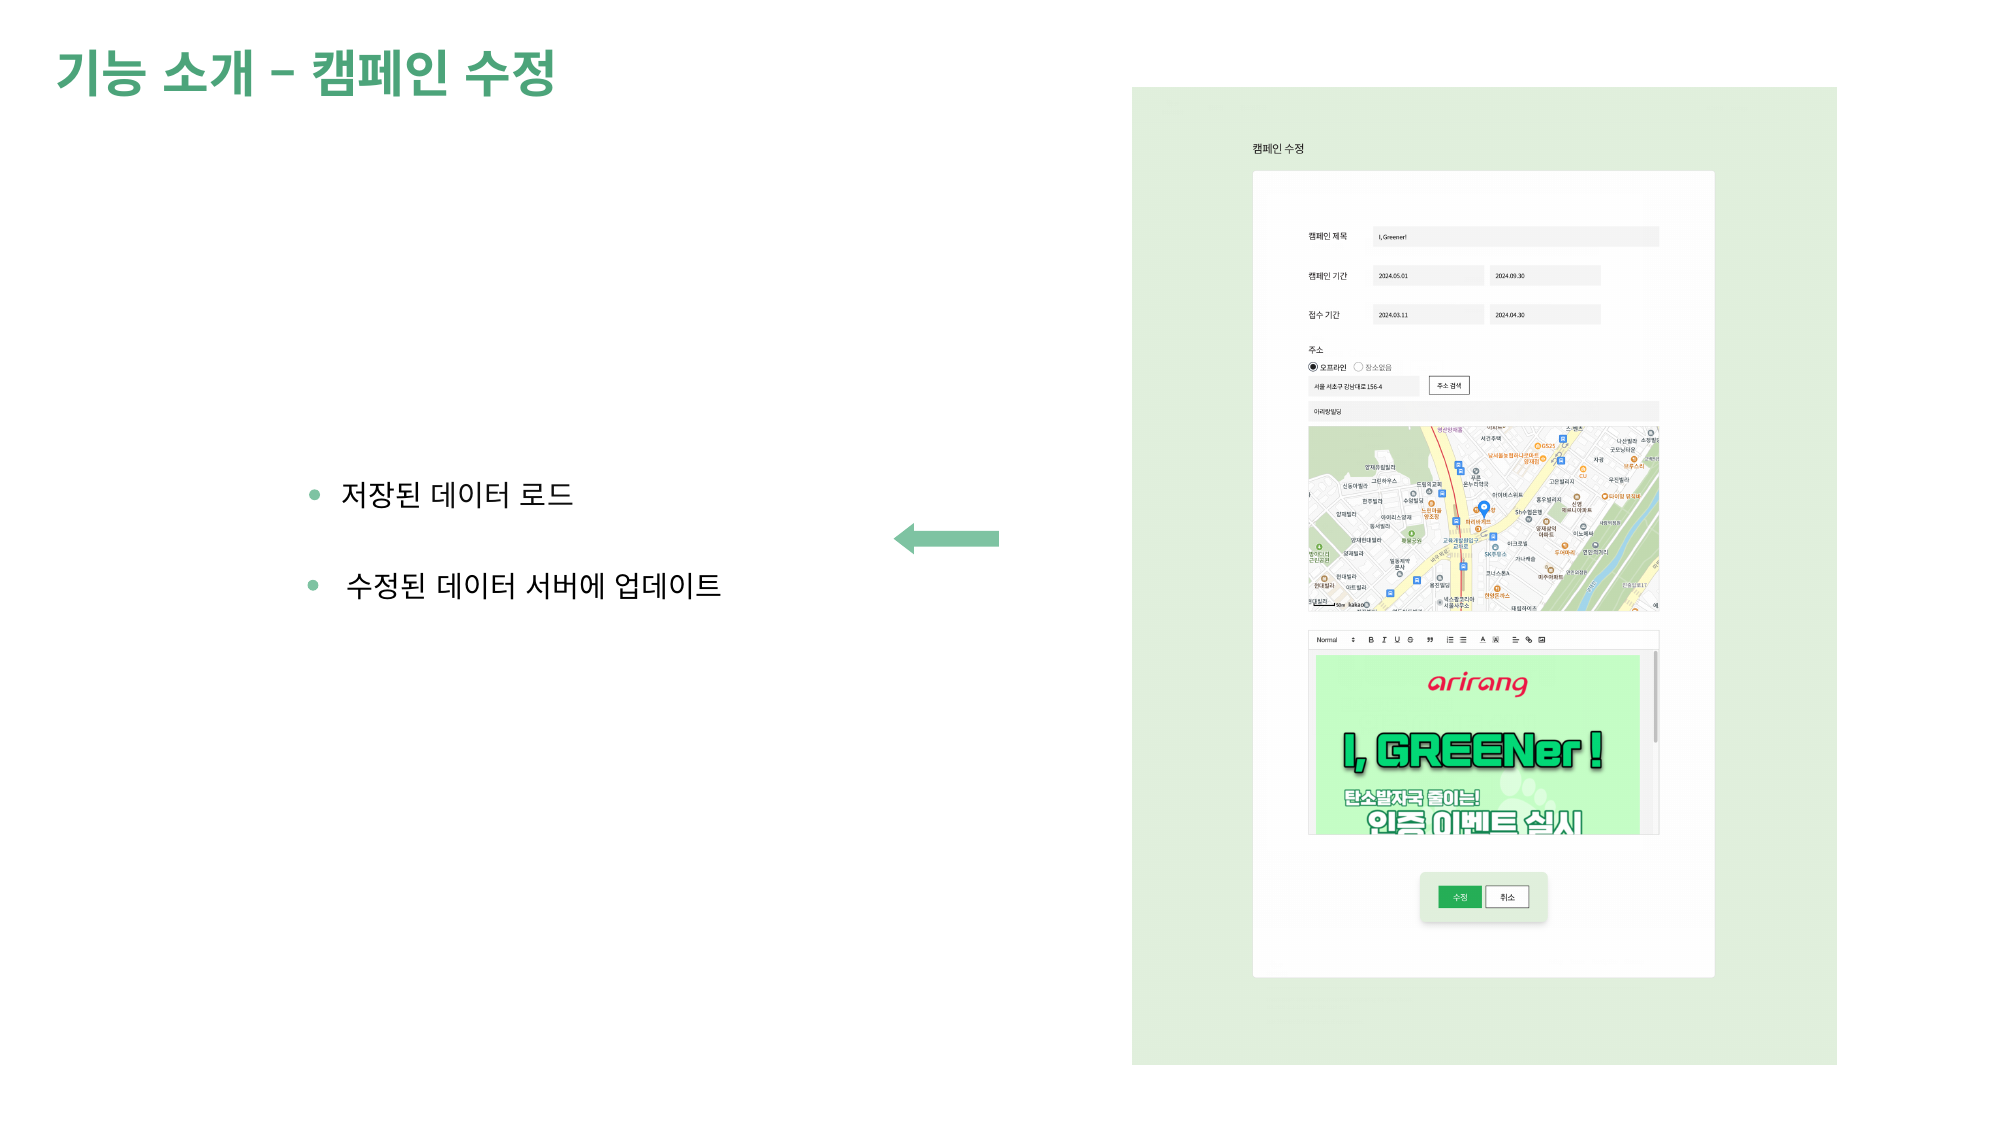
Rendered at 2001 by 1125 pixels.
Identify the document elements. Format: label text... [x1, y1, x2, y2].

text_box [891, 520, 1000, 557]
title 기능 소개 – 캠페인 수정 [40, 41, 790, 112]
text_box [307, 560, 754, 612]
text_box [309, 470, 599, 521]
picture [1132, 87, 1837, 1065]
